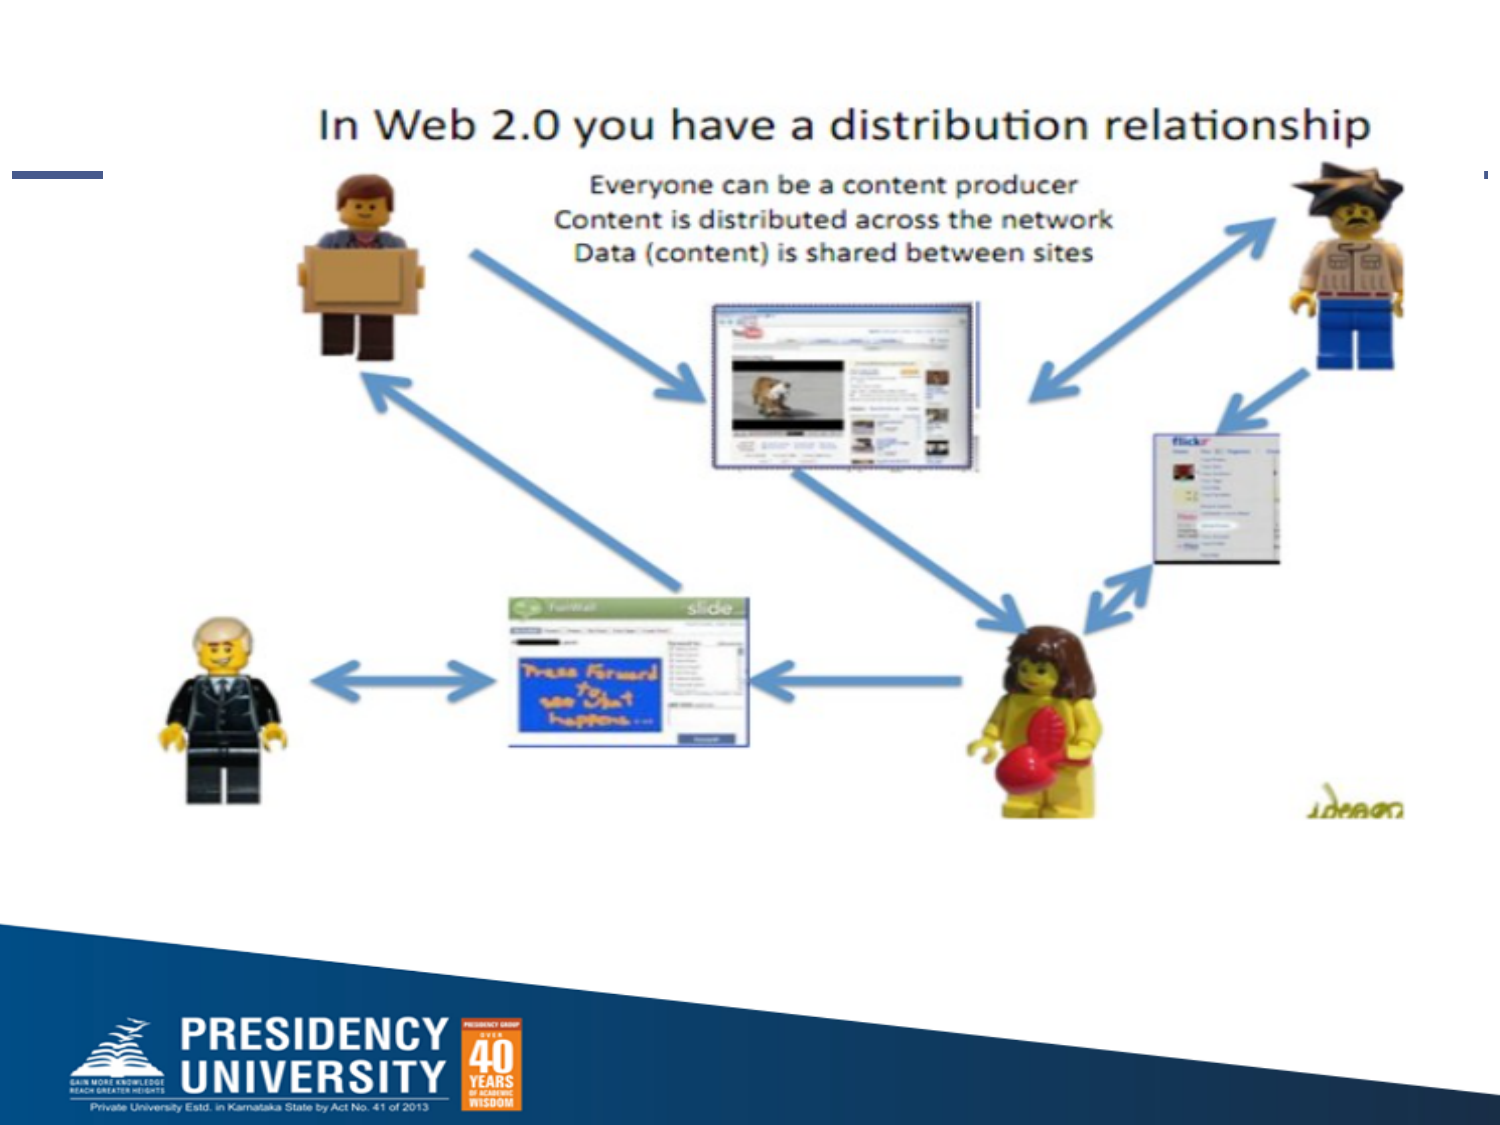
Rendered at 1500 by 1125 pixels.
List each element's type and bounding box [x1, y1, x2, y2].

picture [0, 921, 1500, 1125]
picture [102, 50, 1485, 851]
